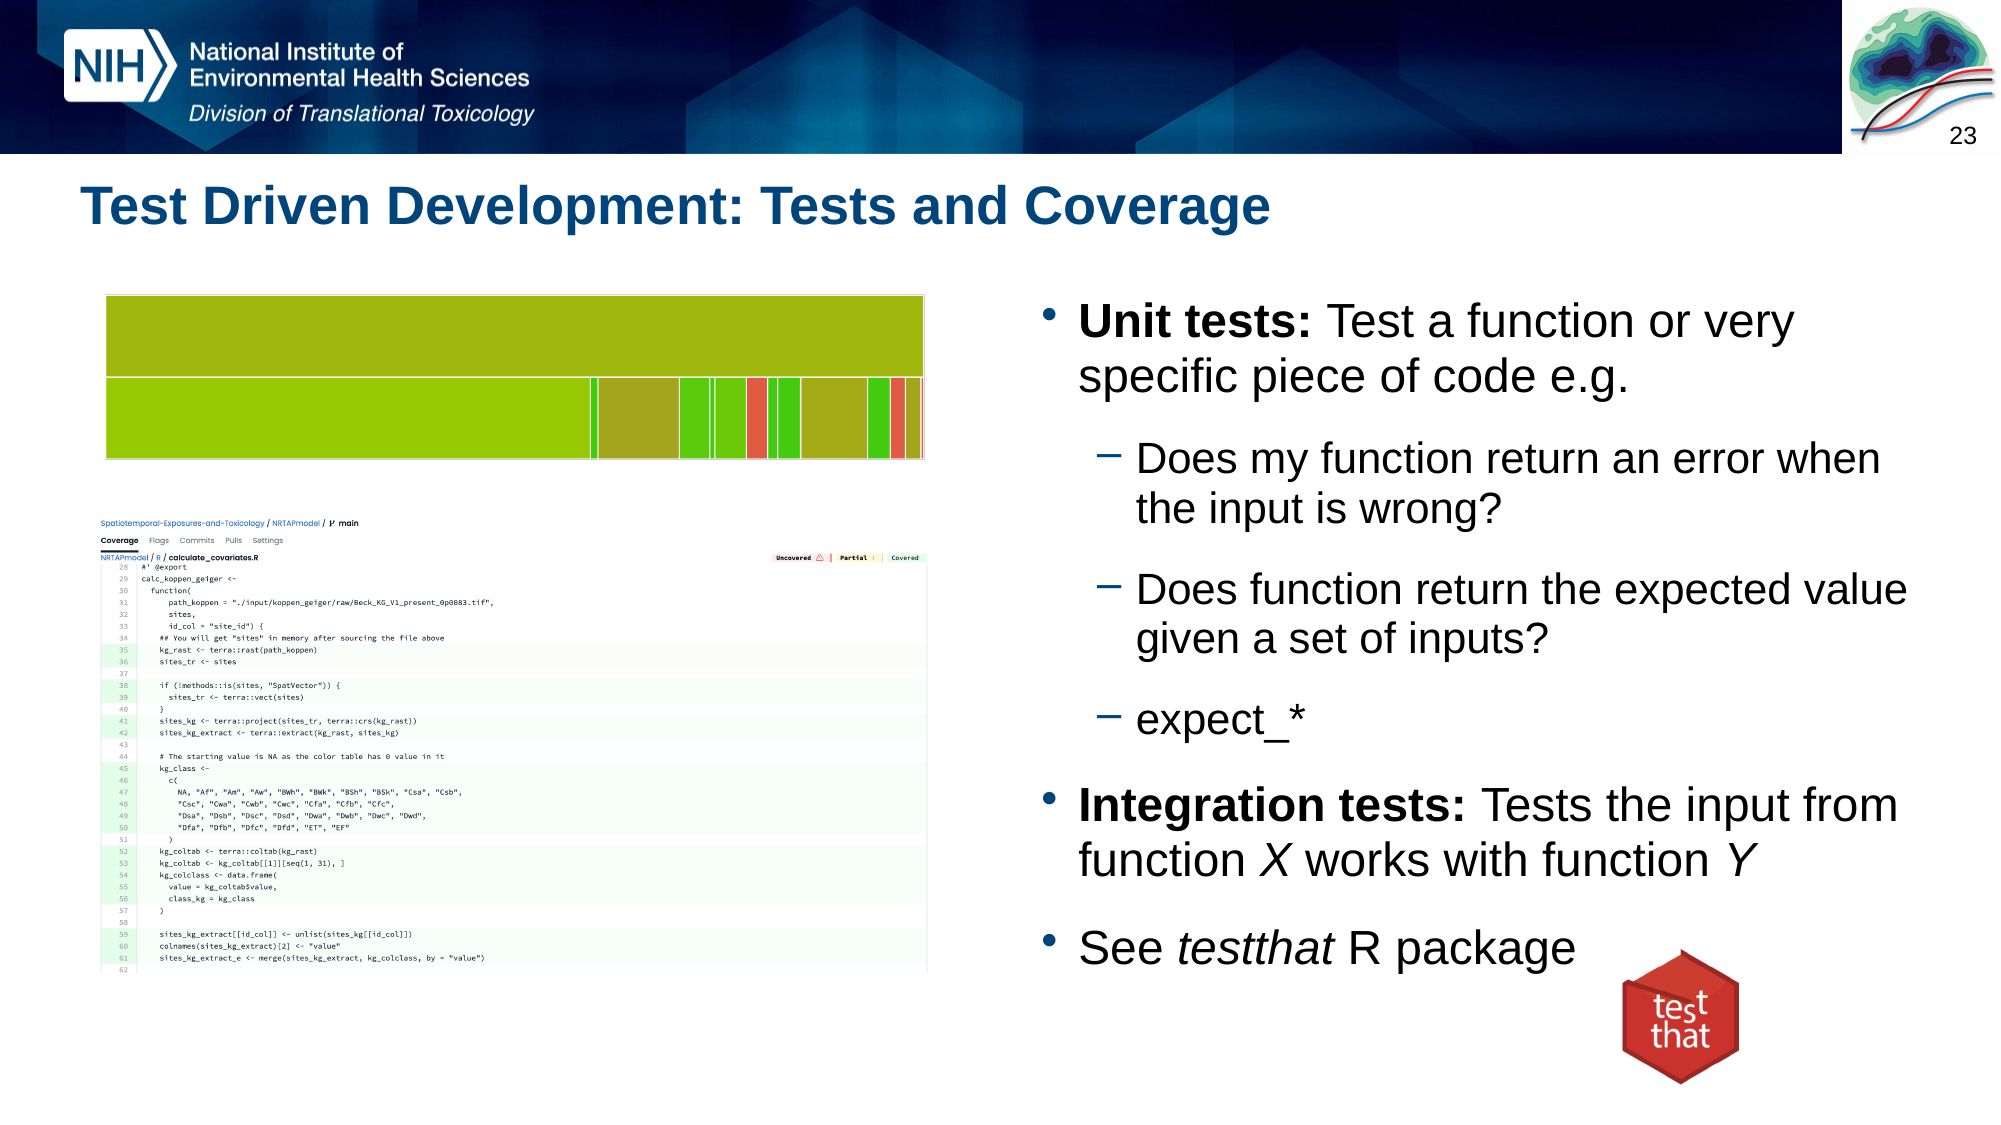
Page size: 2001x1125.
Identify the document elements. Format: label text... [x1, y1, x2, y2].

picture [0, 0, 2000, 159]
list Unit tests: Test a function or very specific piece of code e.g. Does my function return an error when the input is wrong? Does function return the expected value given a set of inputs? expect_* Integration tests: Tests the input from function X works with function Y See testthat R package [1026, 286, 1935, 1088]
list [60, 286, 969, 468]
picture [94, 518, 936, 973]
picture [1602, 942, 1773, 1088]
title Test Driven Development: Tests and Coverage [65, 162, 1935, 283]
